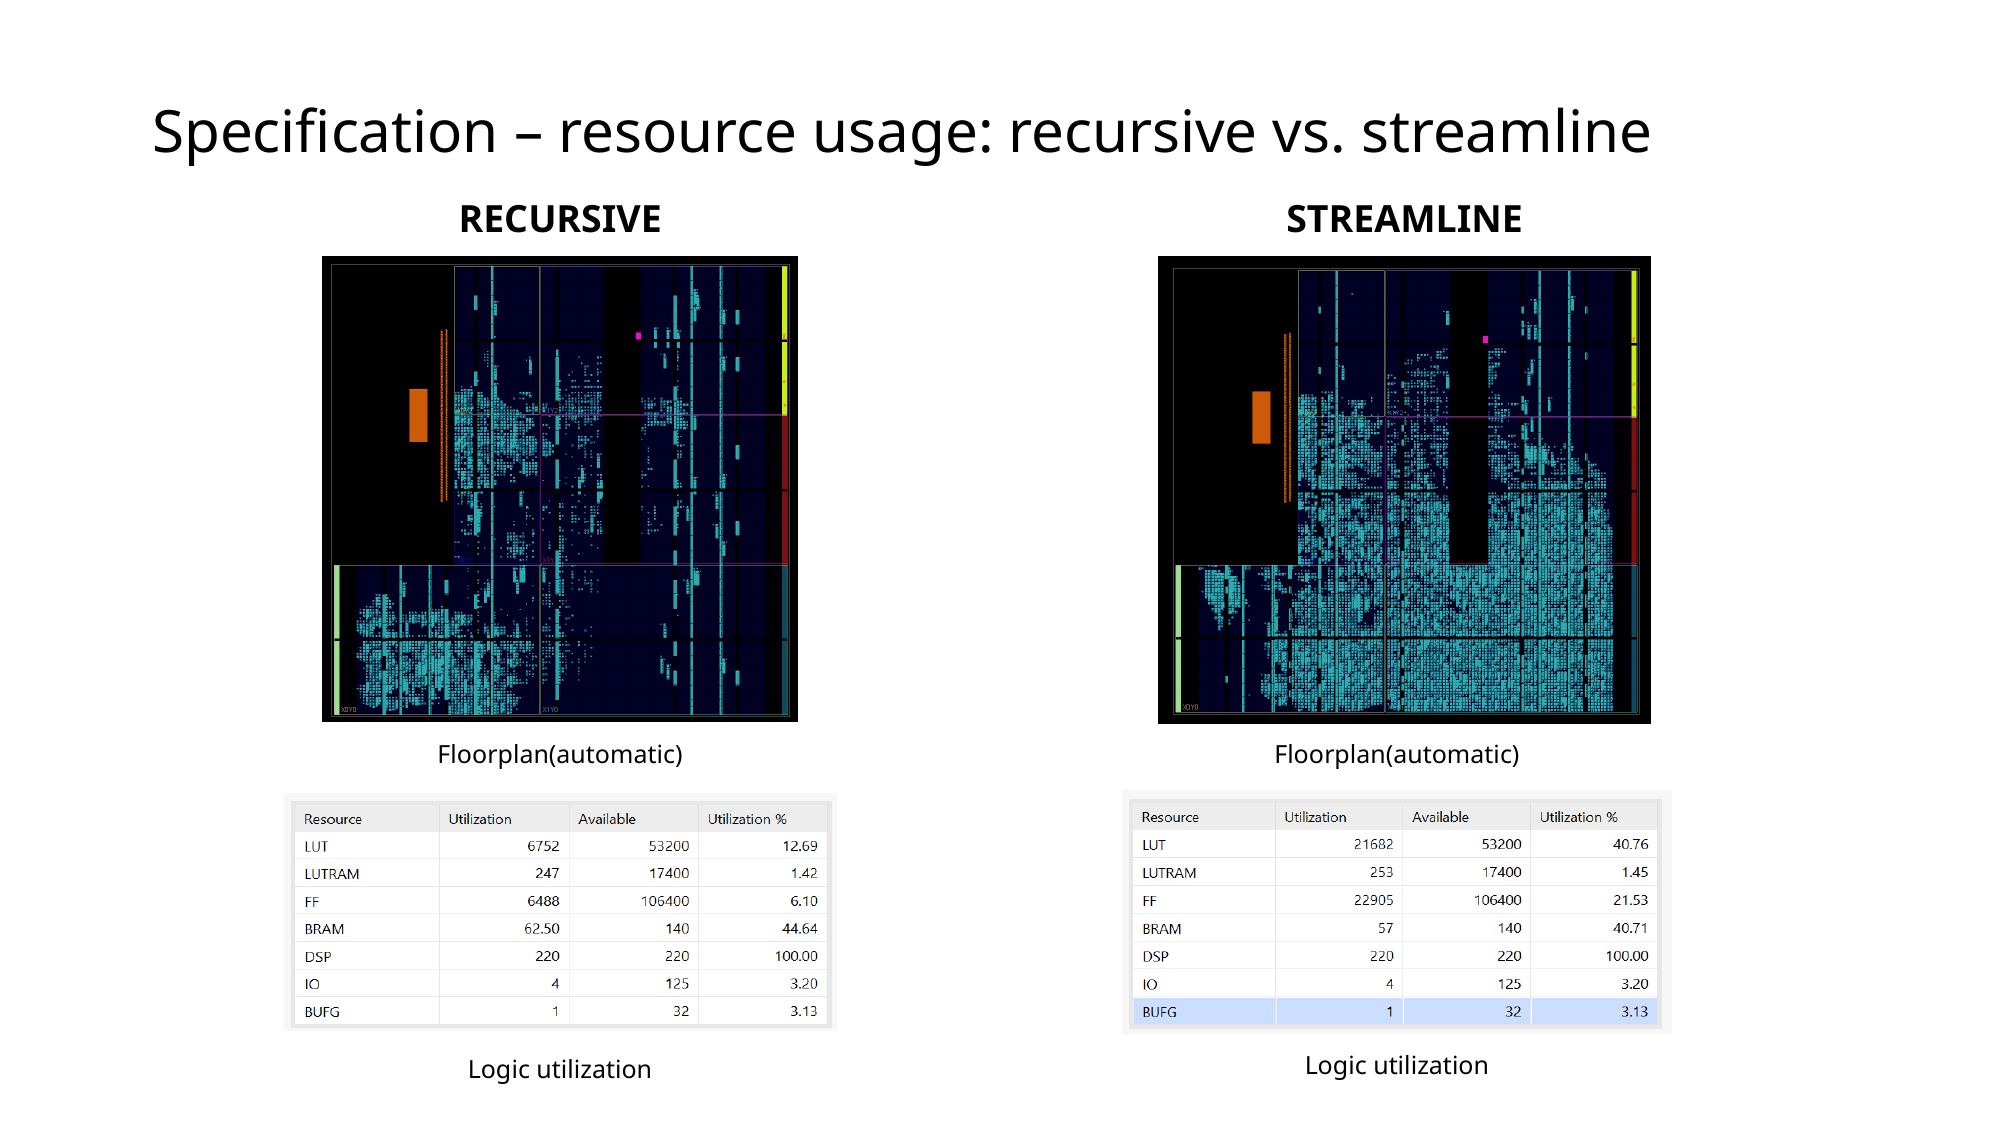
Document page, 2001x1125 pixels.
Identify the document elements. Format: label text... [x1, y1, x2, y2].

title Specification – resource usage: recursive vs. streamline [137, 59, 1863, 207]
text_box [284, 187, 837, 1099]
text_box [1122, 187, 1672, 1095]
